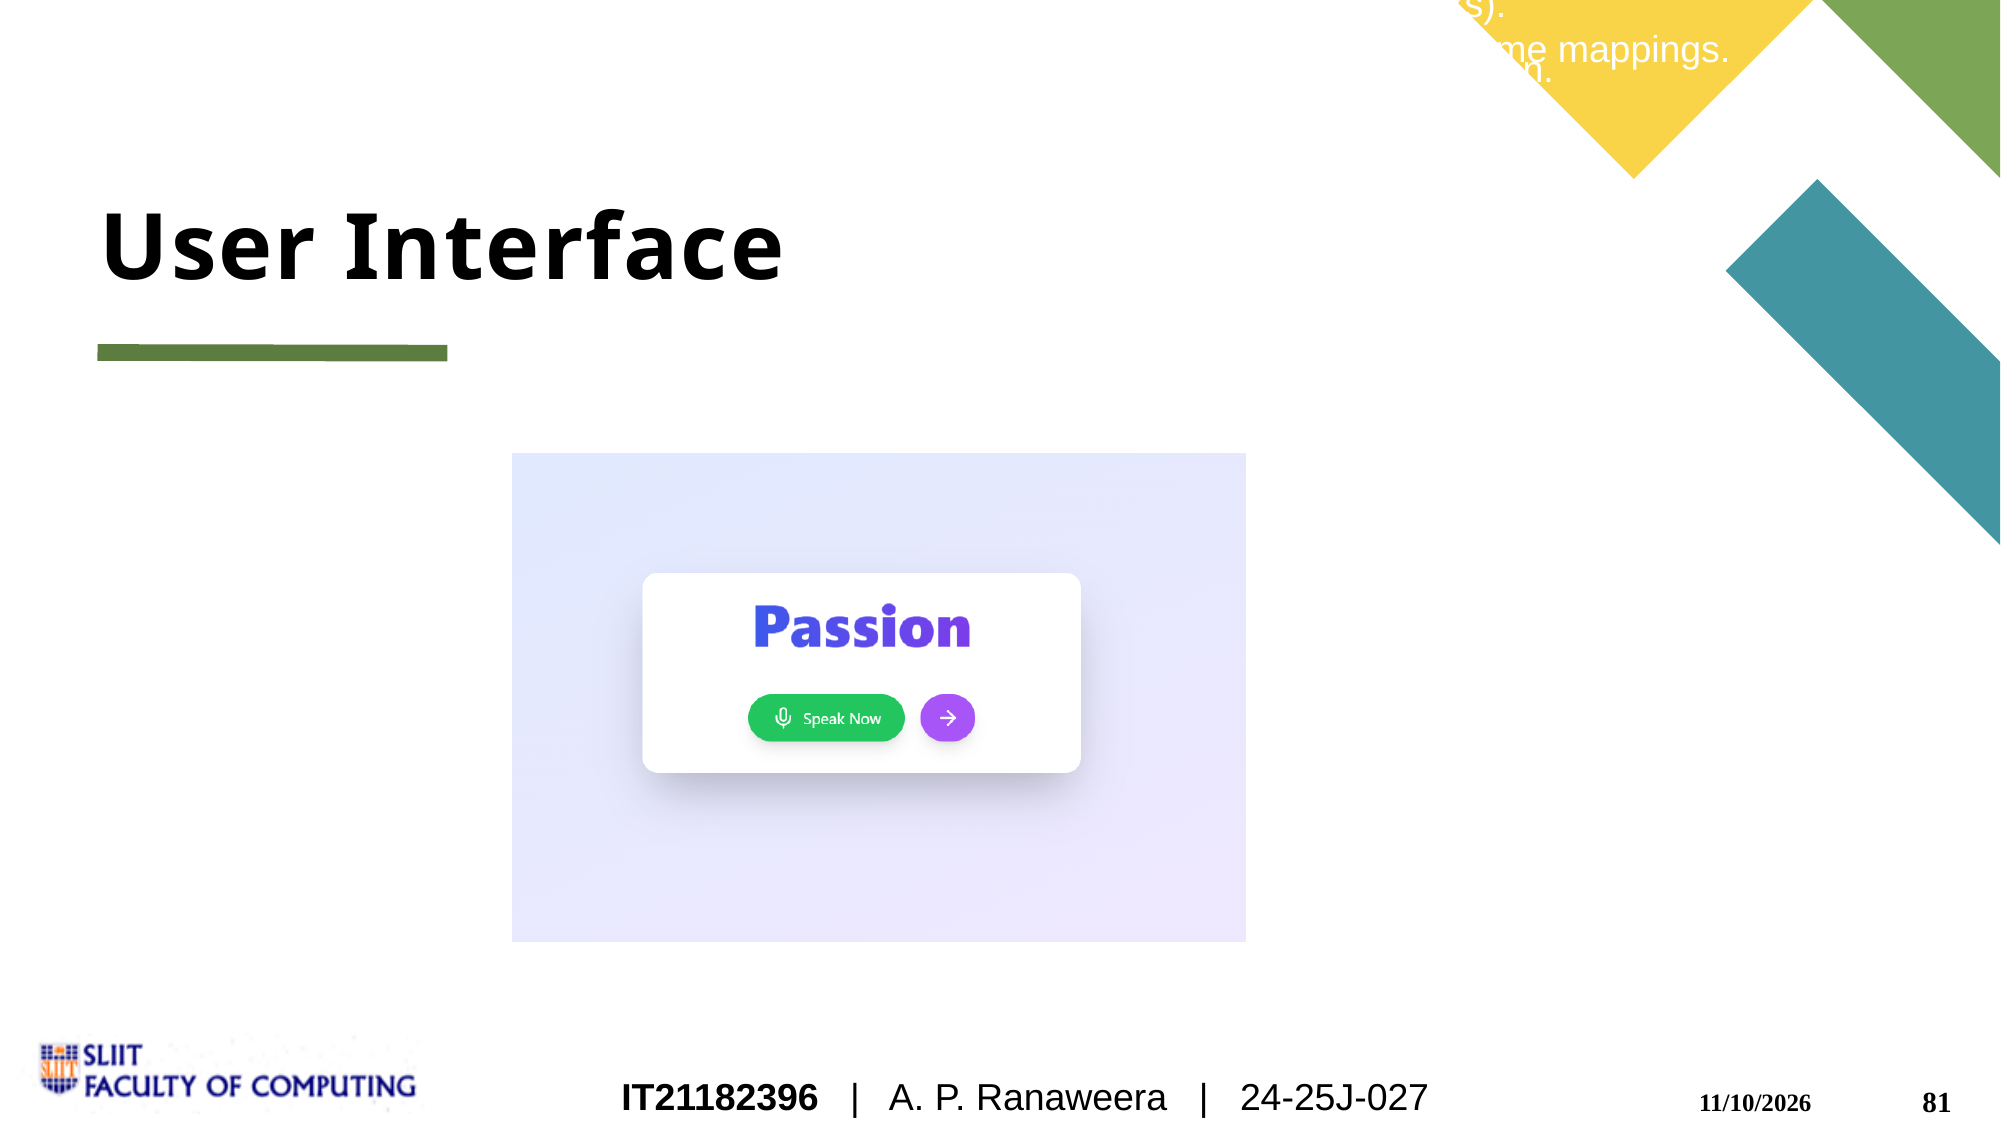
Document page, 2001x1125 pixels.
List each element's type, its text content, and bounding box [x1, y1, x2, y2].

picture [512, 453, 1246, 942]
text_box Prepare the data for the RNN model. Design the model architecture using an RNN (LSTM or GRU layers). Train the model on preprocessed audio features (MFCCs) and phoneme mappings. Evaluate the model's performance. [304, 0, 1746, 123]
picture [17, 1024, 428, 1114]
text_box 81 [1907, 1076, 1994, 1117]
text_box IT21182396 | A. P. Ranaweera | 24-25J-027 [465, 1064, 1585, 1125]
title User Interface [99, 32, 1900, 298]
text_box 3/18/2025 [1684, 1079, 1900, 1120]
